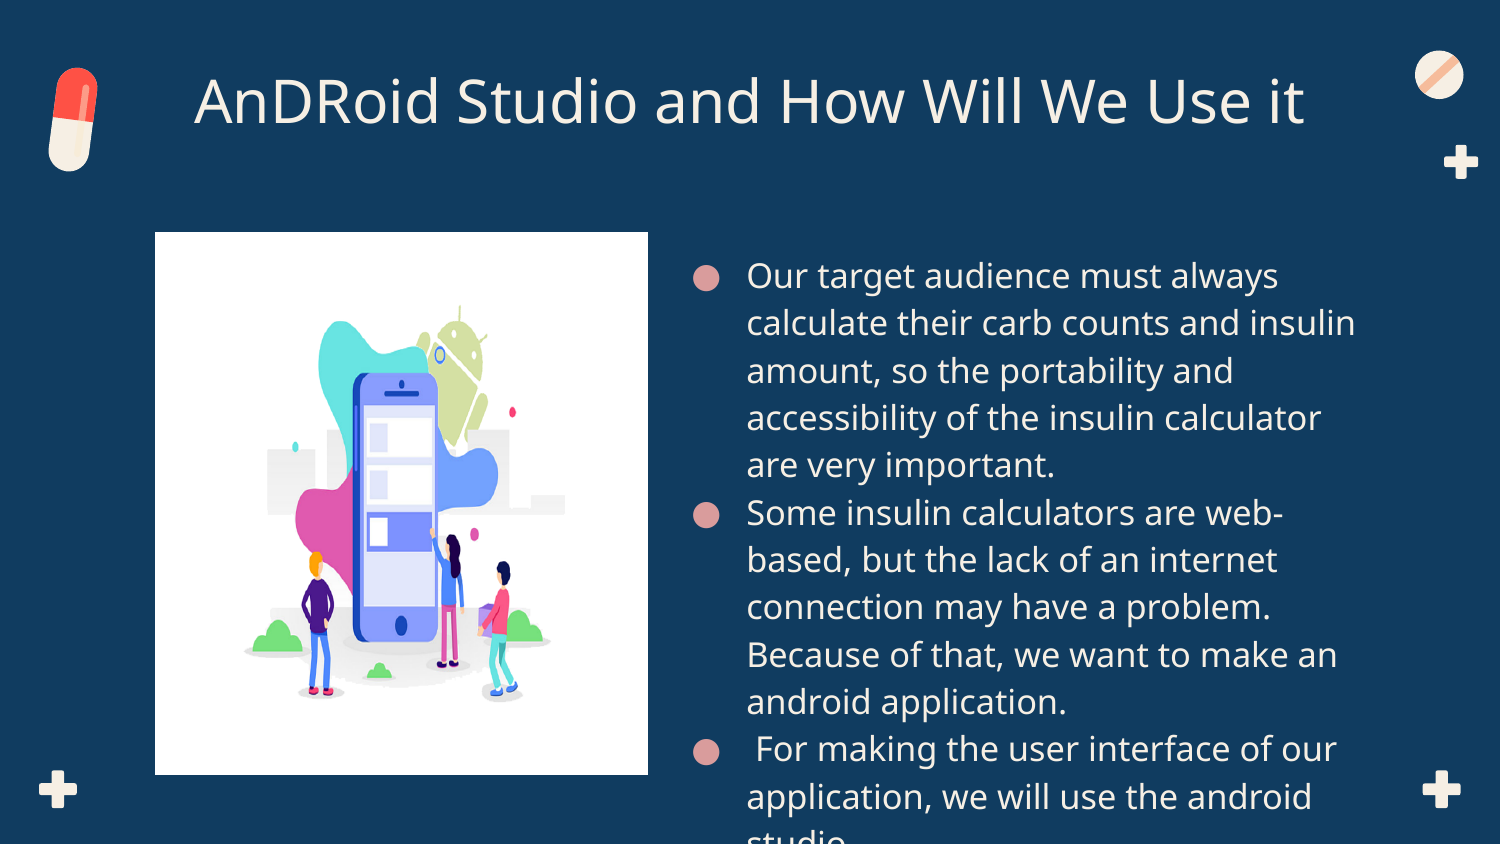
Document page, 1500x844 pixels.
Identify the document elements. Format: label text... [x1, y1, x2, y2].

list Our target audience must always calculate their carb counts and insulin amount, so the portability and accessibility of the insulin calculator are very important. Some insulin calculators are web-based, but the lack of an internet connection may have a problem. Because of that, we want to make an android application. For making the user interface of our application, we will use the android studio. [656, 232, 1384, 775]
picture [154, 232, 648, 775]
title AnDRoid Studio and How Will We Use it [116, 48, 1384, 169]
